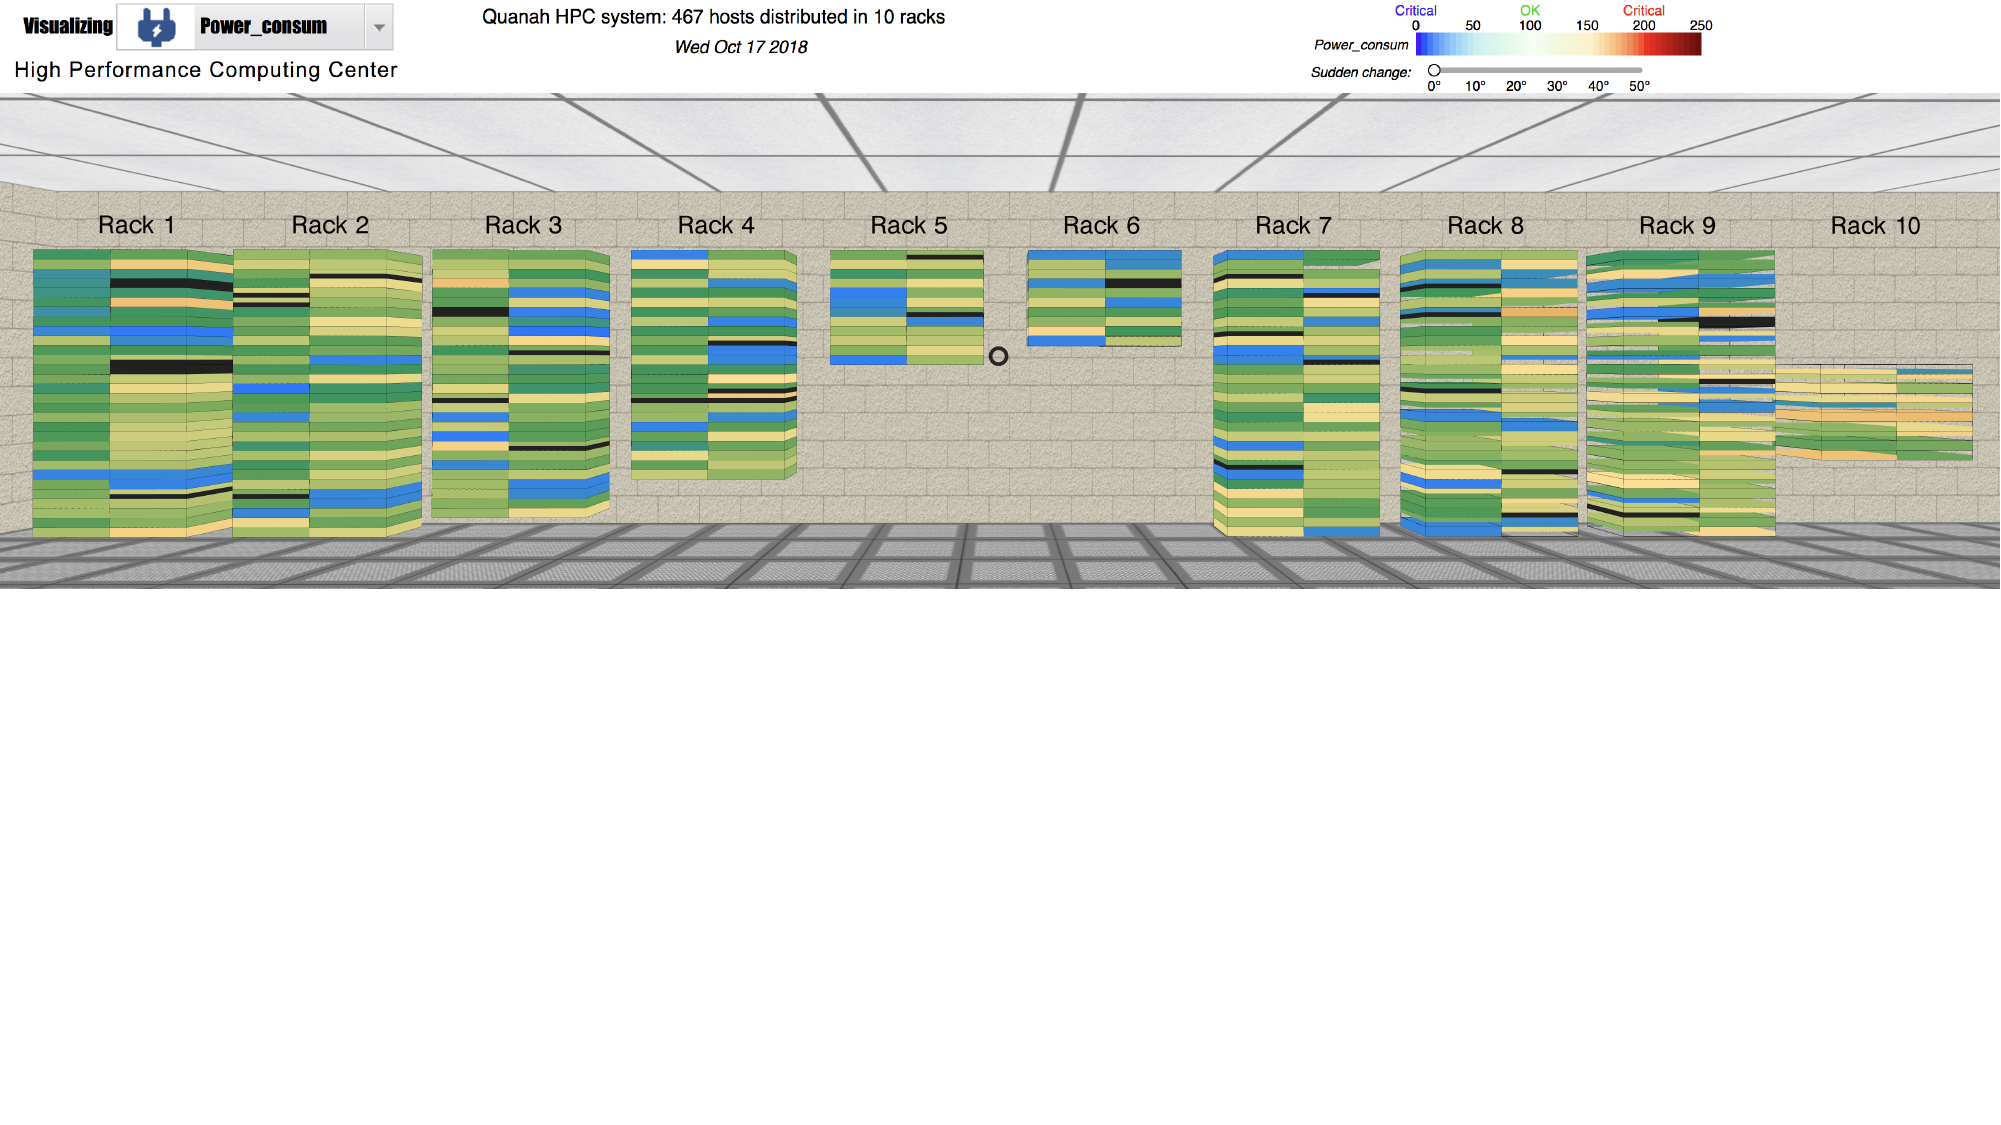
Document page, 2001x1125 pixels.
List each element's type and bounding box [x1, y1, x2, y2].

picture [470, 1, 974, 62]
picture [0, 0, 2000, 589]
picture [8, 1, 422, 89]
